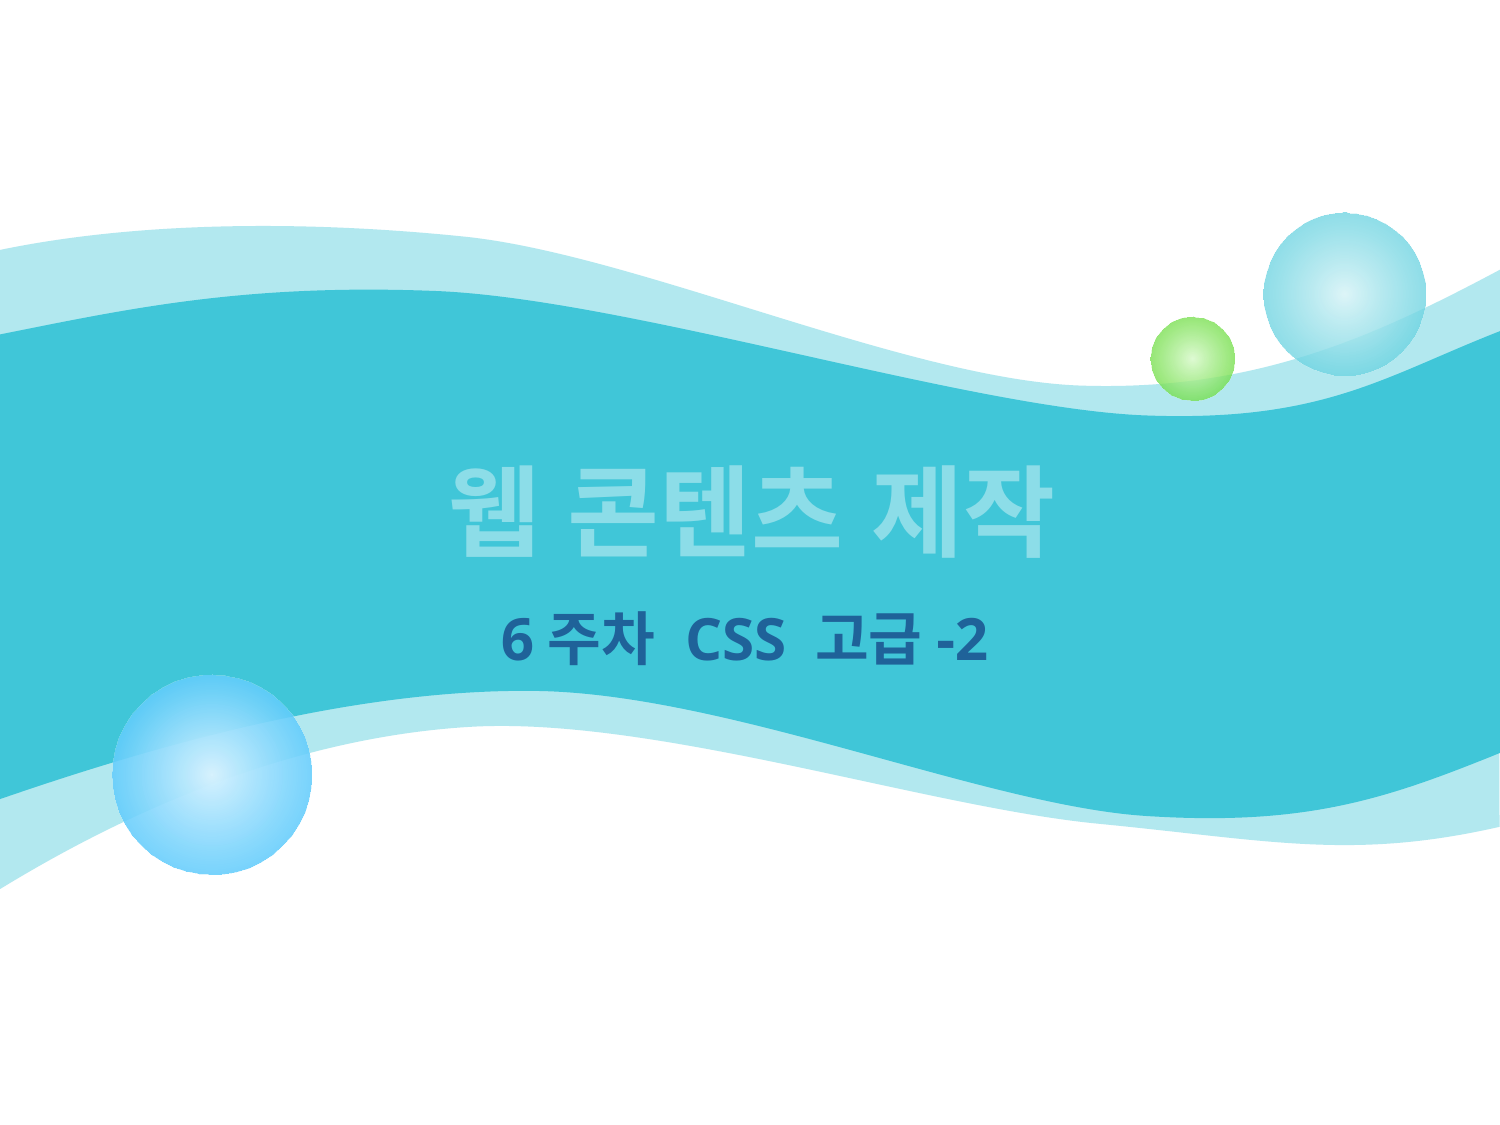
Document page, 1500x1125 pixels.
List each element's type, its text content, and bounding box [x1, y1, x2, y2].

text_box 6주차 CSS 고급-2 [227, 595, 1278, 705]
title 웹 콘텐츠 제작 [101, 328, 1403, 691]
